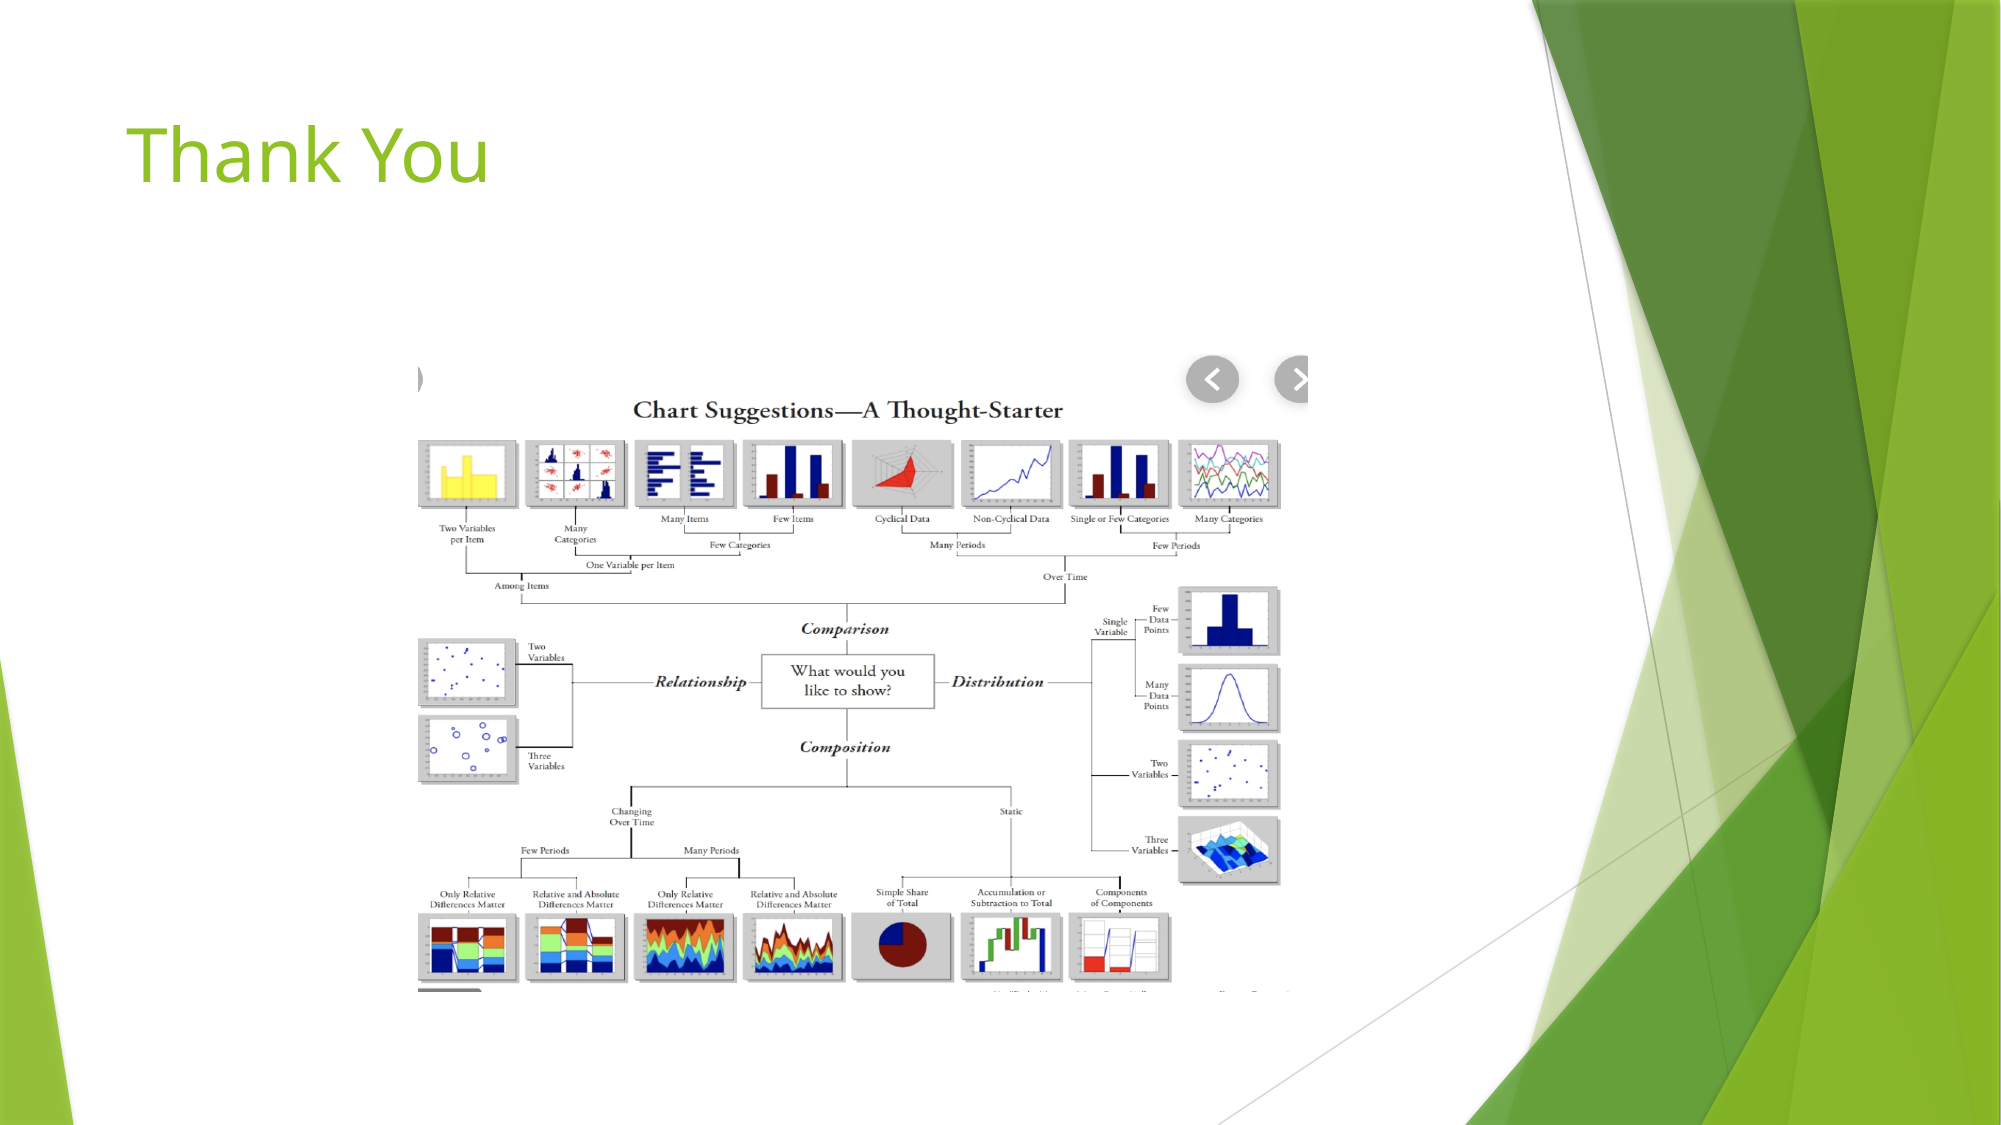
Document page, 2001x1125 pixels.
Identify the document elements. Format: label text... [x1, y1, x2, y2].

title Thank You [111, 99, 1522, 317]
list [417, 353, 1309, 992]
